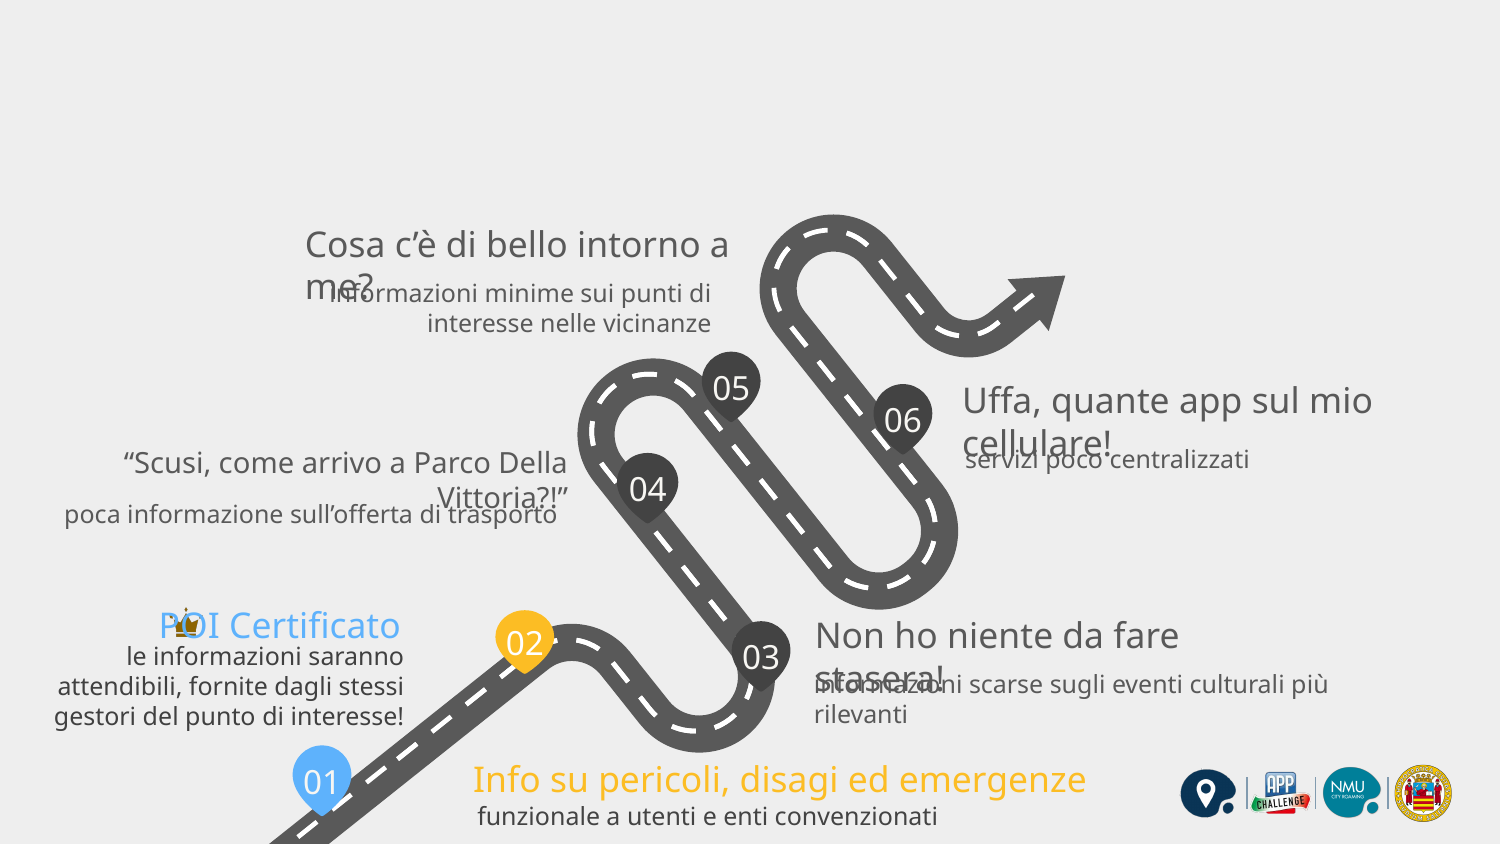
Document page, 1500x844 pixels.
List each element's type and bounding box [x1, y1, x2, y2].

text_box [0, 588, 421, 817]
text_box [457, 609, 1180, 844]
text_box [1185, 619, 1439, 742]
text_box [244, 228, 768, 423]
text_box [0, 443, 679, 572]
text_box [1179, 763, 1453, 823]
text_box [265, 214, 1066, 844]
text_box [873, 383, 1474, 517]
